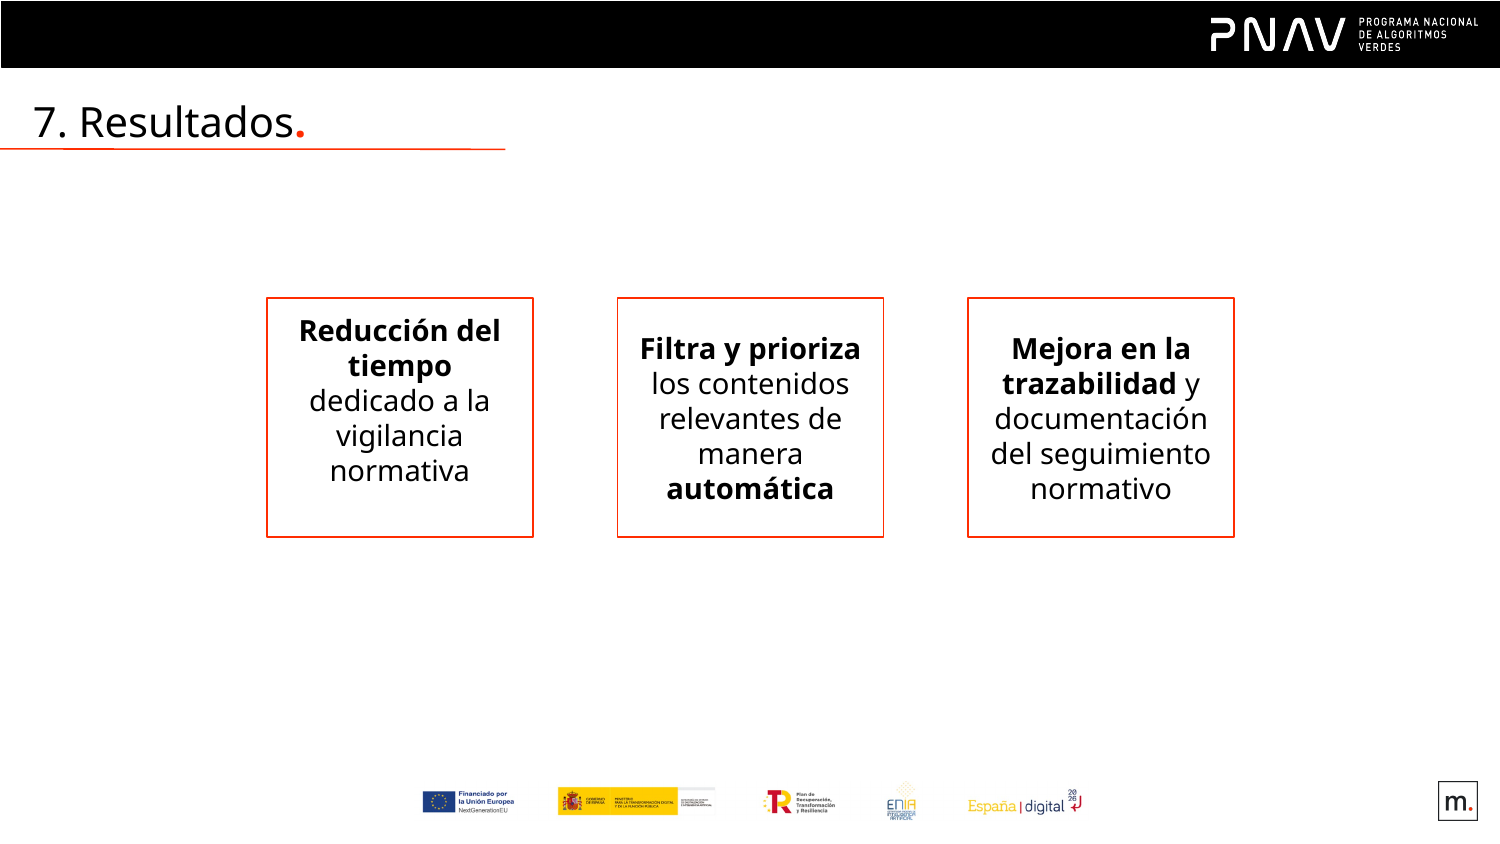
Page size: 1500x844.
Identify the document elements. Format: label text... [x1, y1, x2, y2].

picture [1438, 781, 1478, 821]
text_box 7. Resultados. [17, 72, 919, 129]
text_box Filtra y prioriza los contenidos relevantes de manera automática [617, 298, 884, 538]
text_box Reducción del tiempo dedicado a la vigilancia normativa [267, 298, 533, 538]
text_box [1, 1, 1500, 68]
picture [413, 781, 1089, 822]
picture [1211, 17, 1478, 51]
text_box Mejora en la trazabilidad y documentación del seguimiento normativo [968, 298, 1235, 538]
